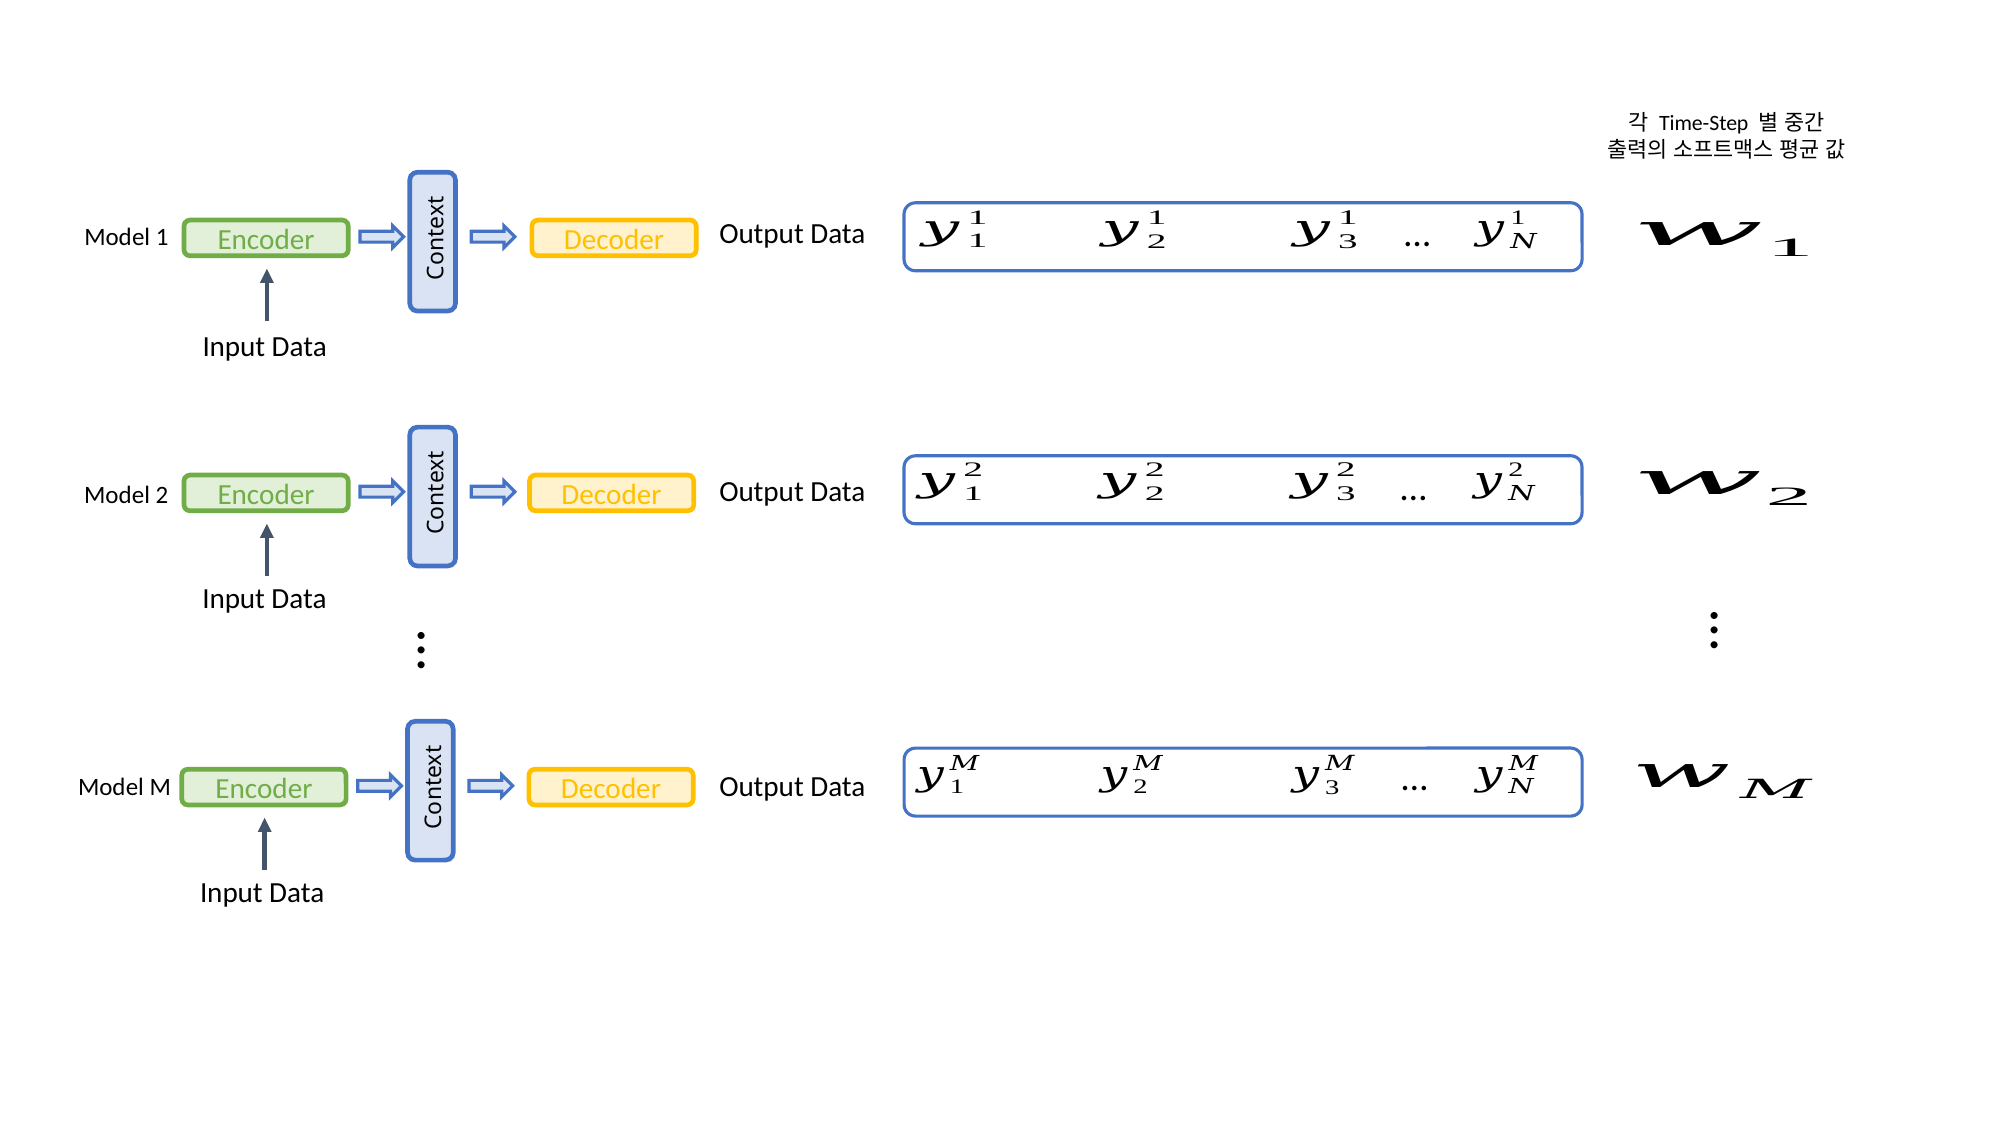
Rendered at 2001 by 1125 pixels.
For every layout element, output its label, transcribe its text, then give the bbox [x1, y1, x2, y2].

text_box Output Data [704, 206, 896, 257]
text_box [356, 772, 403, 800]
text_box [358, 478, 406, 506]
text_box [409, 427, 456, 566]
text_box [467, 772, 515, 800]
text_box [902, 201, 1584, 272]
text_box … [1692, 595, 1778, 664]
text_box Input Data [187, 571, 352, 622]
text_box Input Data [185, 865, 350, 916]
text_box [470, 478, 517, 506]
text_box Input Data [187, 319, 353, 370]
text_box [409, 172, 456, 312]
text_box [407, 721, 454, 861]
text_box Model M [63, 763, 203, 808]
text_box Output Data [704, 464, 896, 515]
text_box [902, 454, 1584, 525]
text_box [470, 223, 517, 251]
text_box 각 Time-Step 별 중간 출력의 소프트맥스 평균 값 [1582, 101, 1871, 169]
text_box Decoder [530, 219, 698, 257]
text_box Model 2 [69, 471, 209, 516]
text_box Model 1 [69, 212, 209, 258]
text_box Encoder [209, 474, 350, 512]
text_box … [399, 615, 485, 684]
text_box Encoder [209, 219, 350, 257]
text_box Decoder [527, 768, 695, 807]
text_box Encoder [203, 768, 348, 807]
text_box … [1383, 202, 1452, 262]
text_box [903, 747, 1584, 818]
text_box Output Data [704, 759, 896, 810]
text_box [358, 223, 406, 251]
text_box Decoder [528, 474, 695, 512]
